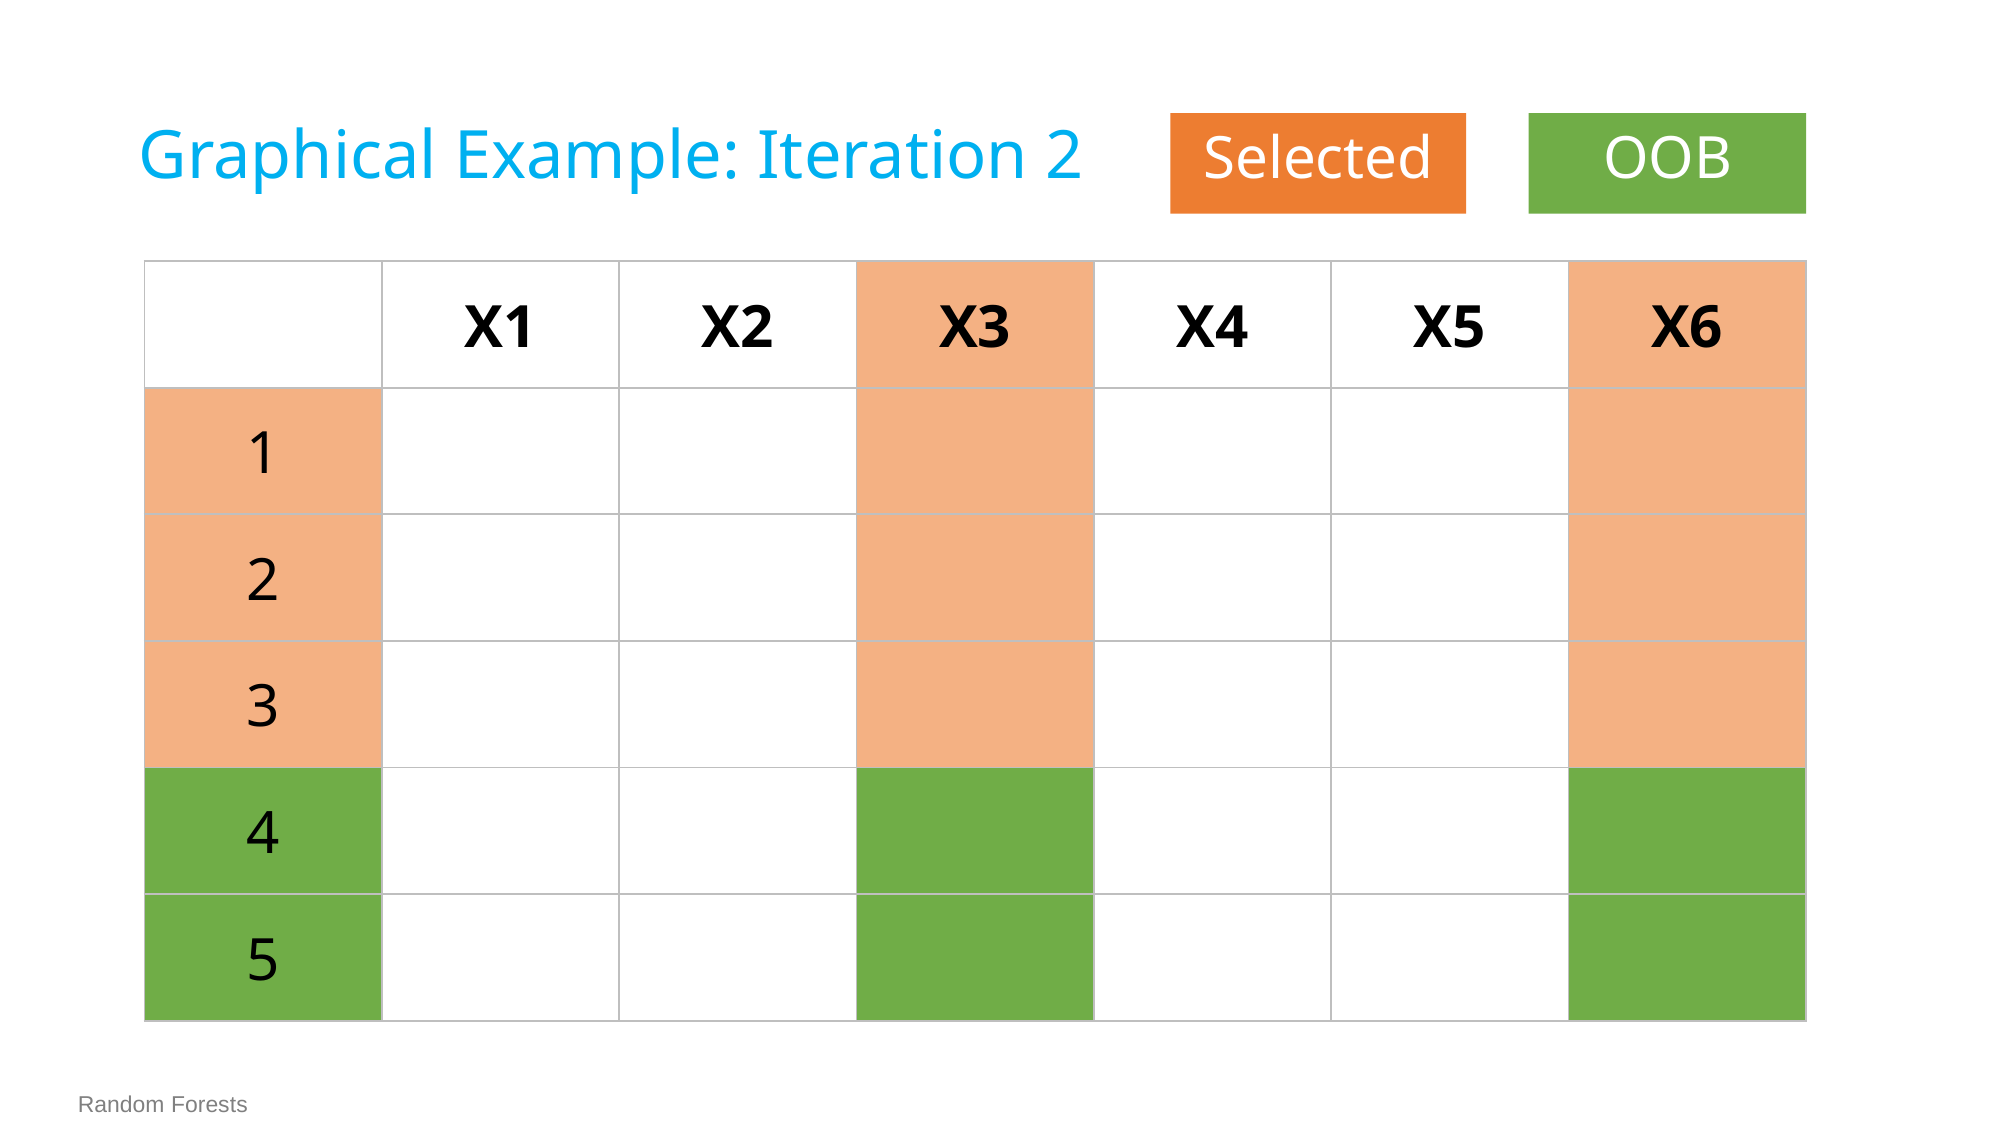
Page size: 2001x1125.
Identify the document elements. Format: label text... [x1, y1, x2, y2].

text_box OOB [1528, 112, 1807, 215]
table_cell [1332, 895, 1568, 1020]
table_cell [1095, 515, 1330, 640]
table_header X4 [1095, 262, 1330, 387]
table_cell [857, 642, 1093, 767]
text_box Random Forests [63, 1082, 404, 1125]
table_cell [1569, 768, 1805, 893]
table_cell [1095, 389, 1330, 513]
table_cell [857, 389, 1093, 513]
table_cell [1569, 642, 1805, 767]
text_box Selected [1169, 112, 1467, 215]
table_cell 4 [145, 768, 381, 893]
table_cell [383, 515, 618, 640]
table_cell [620, 895, 856, 1020]
table_cell [1569, 895, 1805, 1020]
table_cell [1095, 895, 1330, 1020]
table_cell [1569, 515, 1805, 640]
table_cell [383, 895, 618, 1020]
table_cell [383, 768, 618, 893]
table_cell [620, 515, 856, 640]
table_cell 1 [145, 389, 381, 513]
text_box Graphical Example: Iteration 2 [123, 104, 1807, 199]
table_cell [1569, 389, 1805, 513]
table_cell [620, 389, 856, 513]
table_cell [1095, 768, 1330, 893]
table_cell [1332, 768, 1568, 893]
table_header X1 [383, 262, 618, 387]
table_cell [620, 642, 856, 767]
table_header [145, 262, 381, 387]
table_header X5 [1332, 262, 1568, 387]
table_header X3 [857, 262, 1093, 387]
table_cell [857, 768, 1093, 893]
table_cell [383, 642, 618, 767]
table_cell [857, 515, 1093, 640]
table_cell [857, 895, 1093, 1020]
table_cell [1095, 642, 1330, 767]
table_cell 2 [145, 515, 381, 640]
table_cell [383, 389, 618, 513]
table_cell 3 [145, 642, 381, 767]
table_cell [1332, 515, 1568, 640]
table_cell 5 [145, 895, 381, 1020]
table_header X2 [620, 262, 856, 387]
table_header X6 [1569, 262, 1805, 387]
table_cell [620, 768, 856, 893]
table_cell [1332, 389, 1568, 513]
table_cell [1332, 642, 1568, 767]
